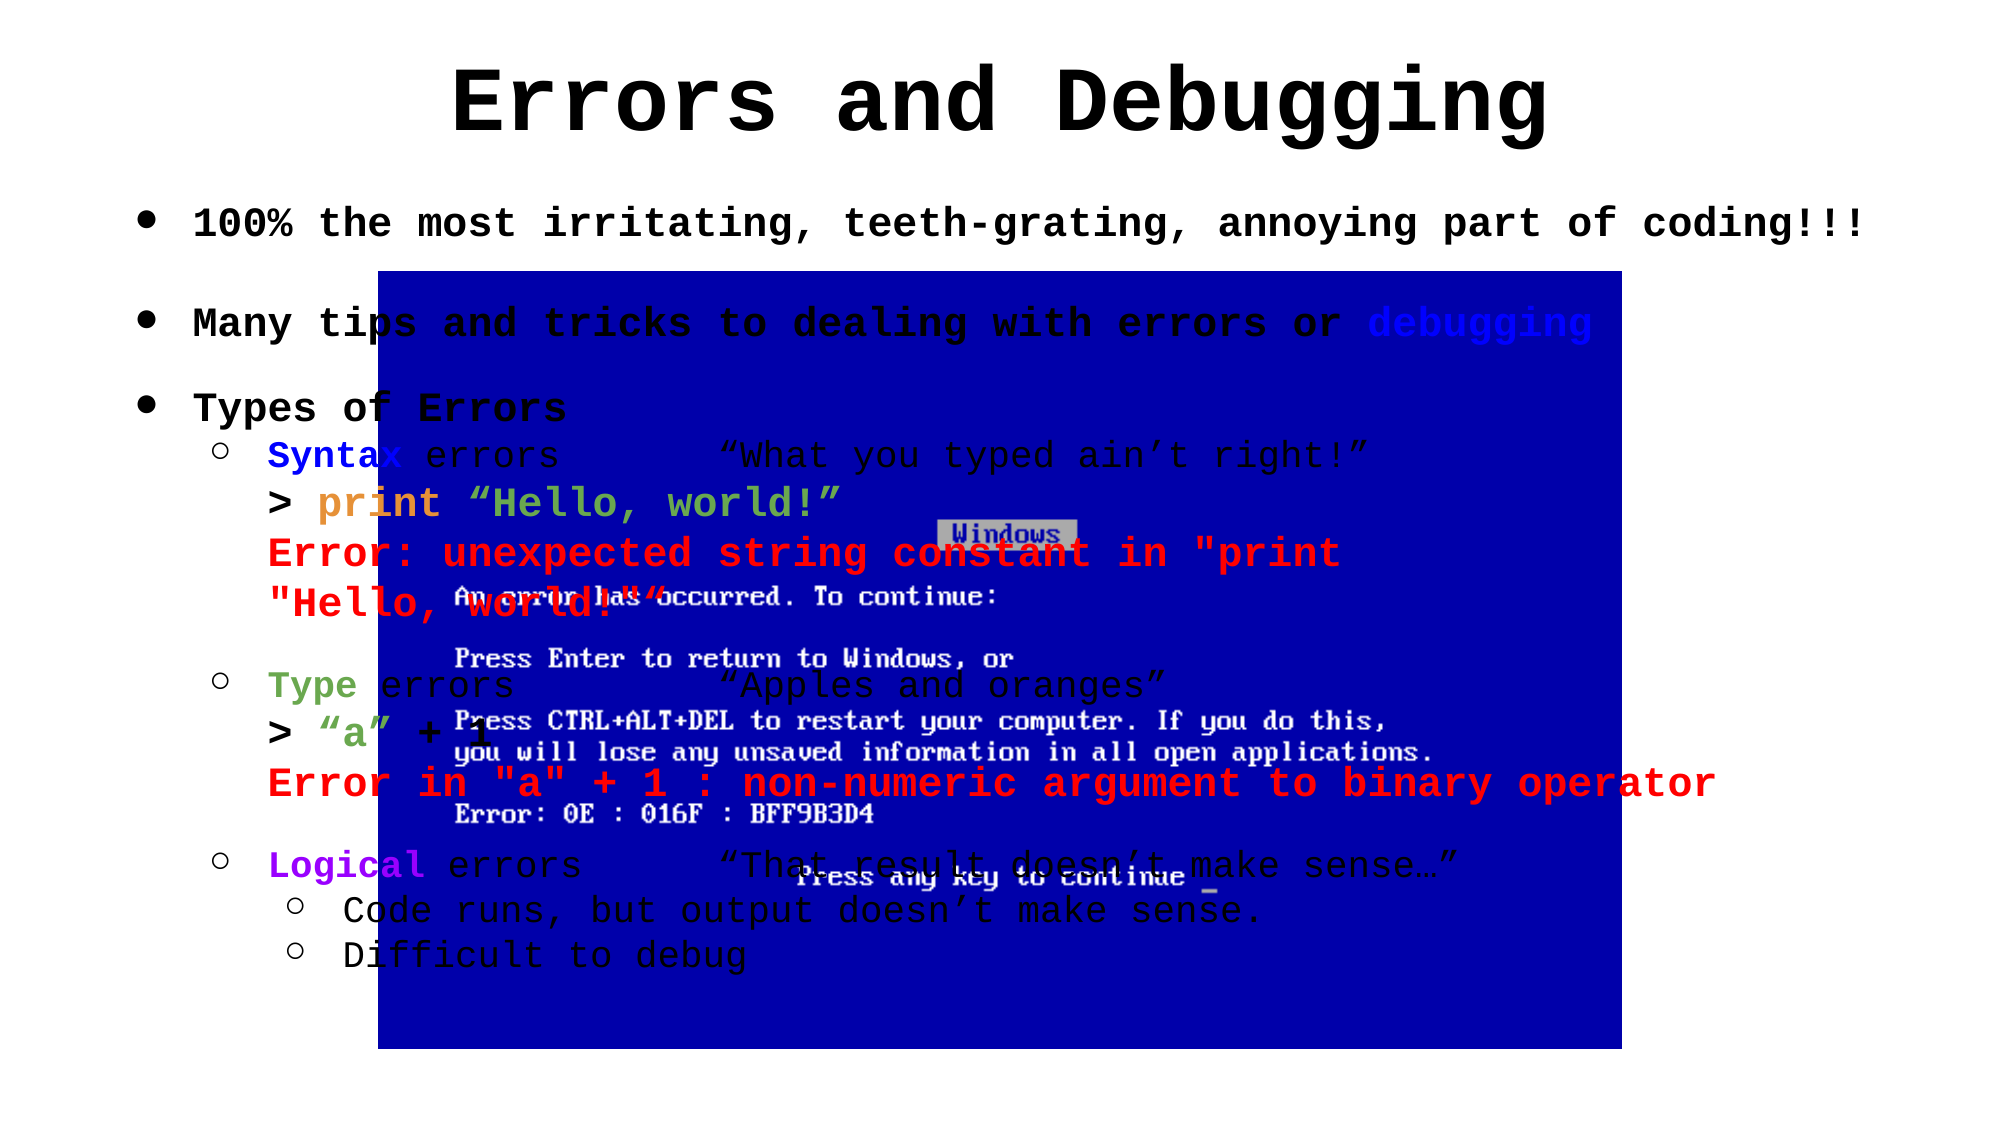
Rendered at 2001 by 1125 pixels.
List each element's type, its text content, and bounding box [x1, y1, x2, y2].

picture [378, 271, 1622, 1049]
text_box 100% the most irritating, teeth-grating, annoying part of coding!!! Many tips and tricks to dealing with errors or debugging Types of Errors Syntax errors “What you typed ain’t right!” > print “Hello, world!” Error: unexpected string constant in "print "Hello, world!"“ Type errors “Apples and oranges” > “a” + 1 Error in "a" + 1 : non-numeric argument to binary operator Logical errors “That result doesn’t make sense…” Code runs, but output doesn’t make sense. Difficult to debug [102, 187, 1898, 1090]
title Errors and Debugging [362, 0, 1638, 187]
